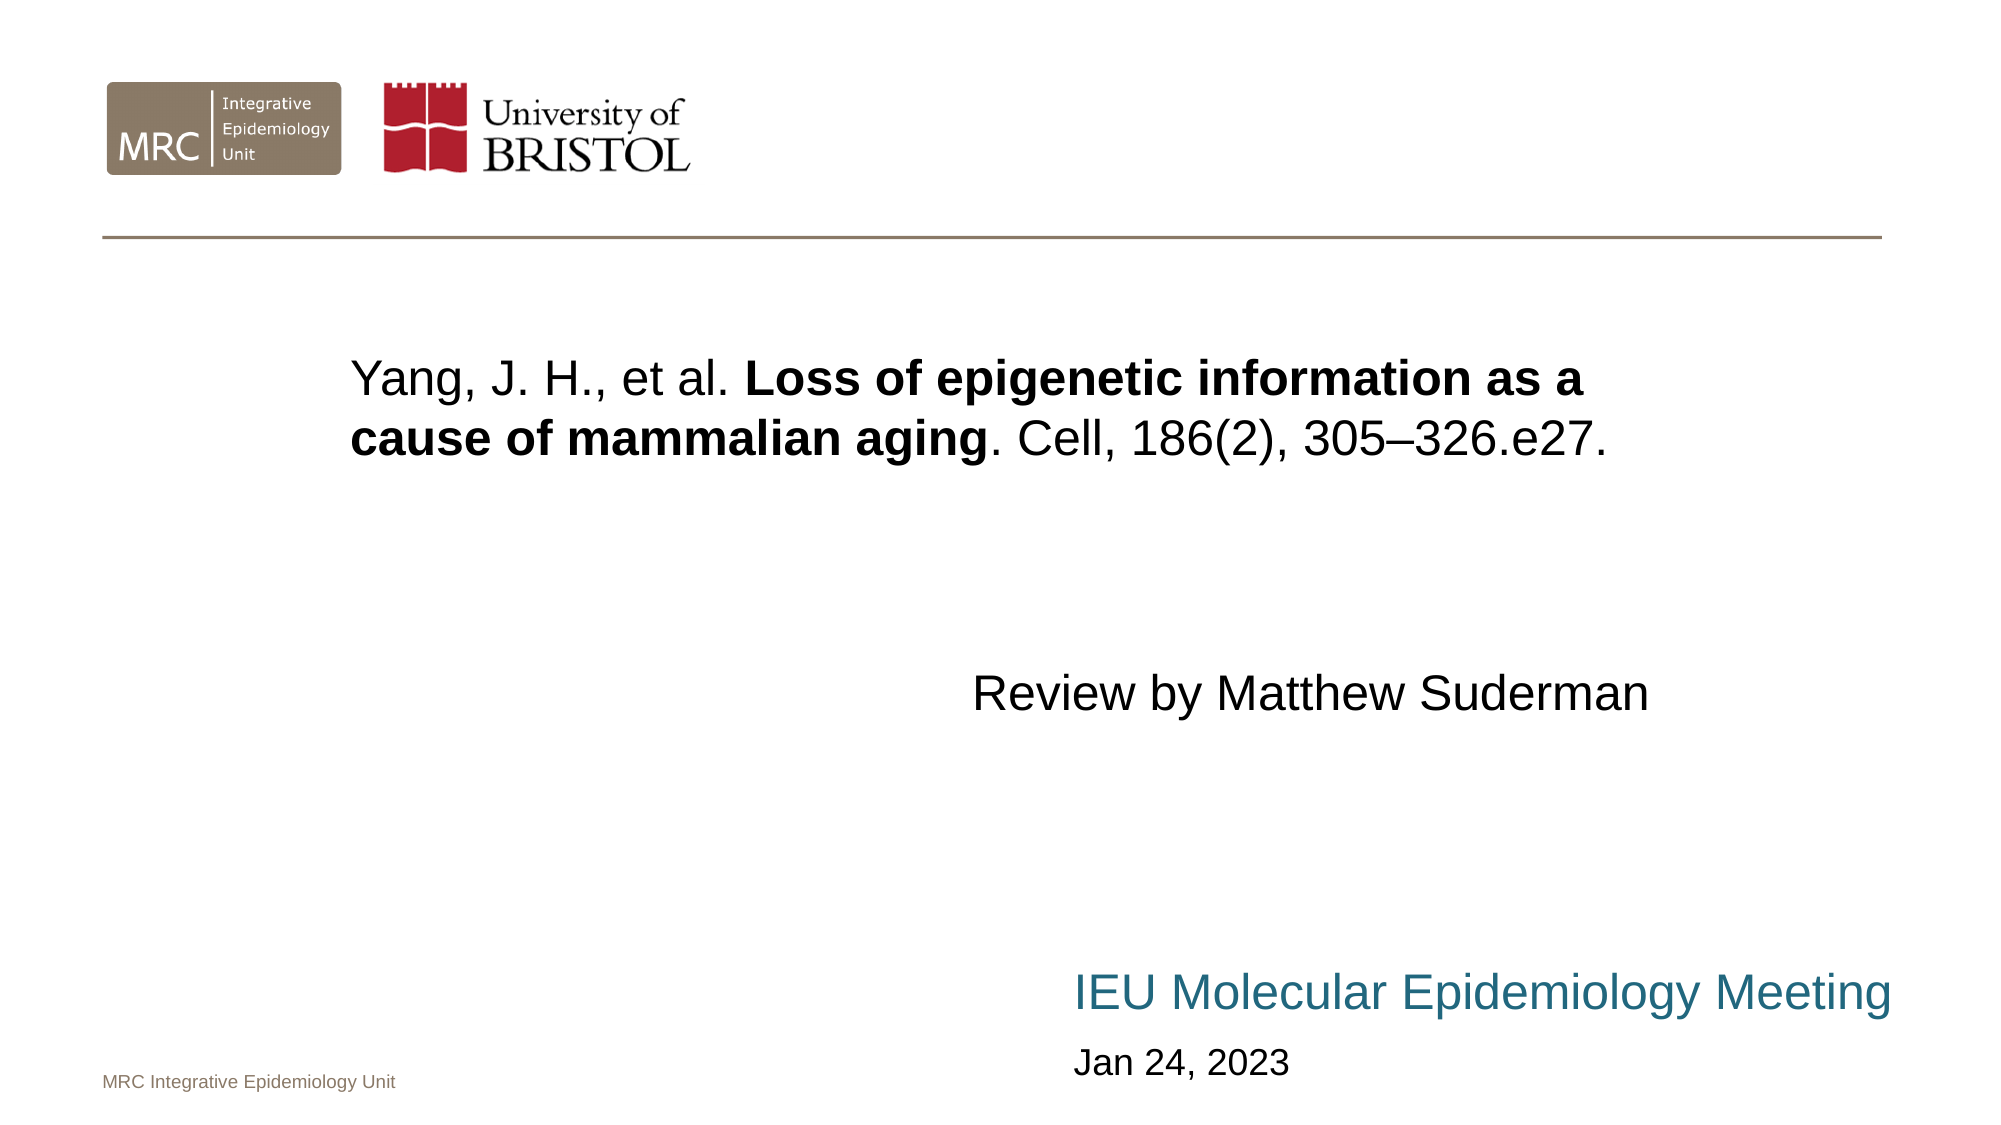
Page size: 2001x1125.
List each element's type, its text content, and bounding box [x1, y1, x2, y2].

text_box IEU Molecular Epidemiology Meeting Jan 24, 2023 [1058, 952, 1945, 1091]
text_box Yang, J. H., et al. Loss of epigenetic information as a cause of mammalian aging. Cell, 186(2), 305–326.e27. Review by Matthew Suderman [335, 338, 1665, 728]
picture [78, 54, 720, 203]
